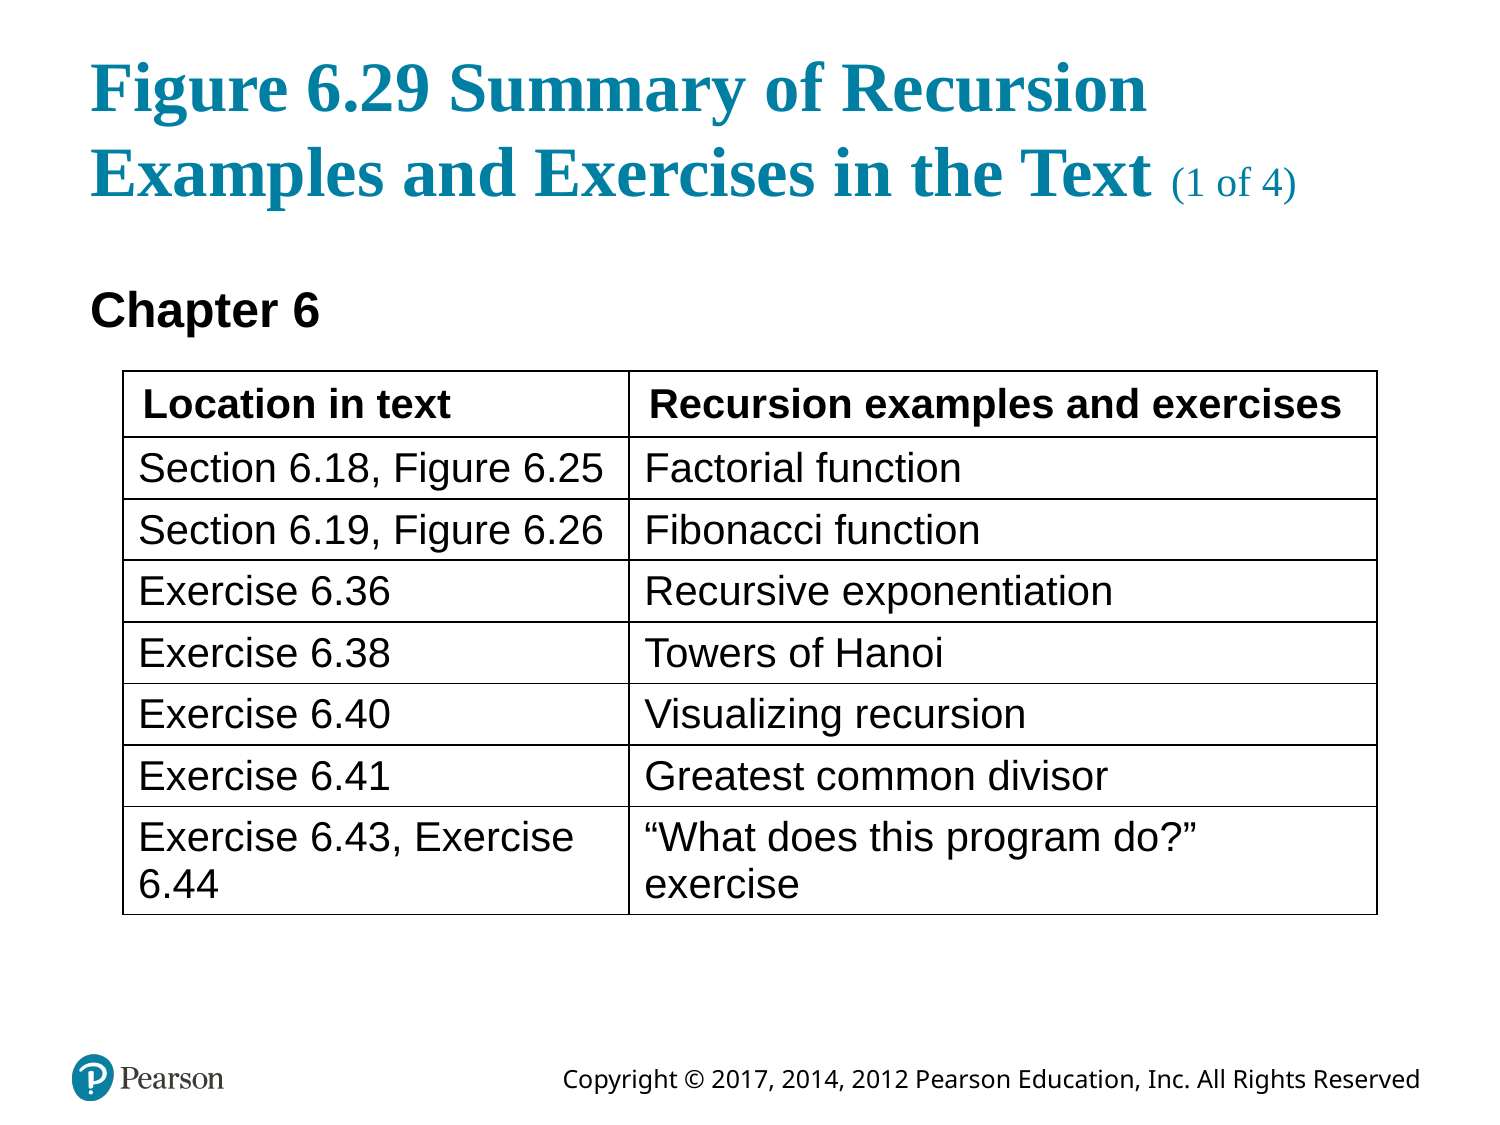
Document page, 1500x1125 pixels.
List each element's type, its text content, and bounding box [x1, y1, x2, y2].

table_cell Fibonacci function [630, 500, 1376, 559]
picture [72, 1087, 83, 1101]
table_cell Exercise 6.40 [124, 684, 628, 744]
picture [80, 1063, 106, 1088]
list Chapter 6 [75, 262, 1425, 350]
table_cell Recursive exponentiation [630, 561, 1376, 621]
table_cell Exercise 6.43, Exercise 6.44 [124, 807, 628, 914]
table_cell Towers of Hanoi [630, 623, 1376, 683]
picture [72, 1054, 88, 1070]
table_cell Visualizing recursion [630, 684, 1376, 744]
table_header Recursion examples and exercises [630, 372, 1376, 436]
title Figure 6.29 Summary of Recursion Examples and Exercises in the Text (1 of 4) [75, 35, 1425, 216]
table_cell Exercise 6.38 [124, 623, 628, 683]
table_cell Factorial function [630, 438, 1376, 498]
table_header Location in text [124, 372, 628, 436]
table_cell Section 6.19, Figure 6.26 [124, 500, 628, 559]
table_cell Exercise 6.41 [124, 746, 628, 806]
table_cell Greatest common divisor [630, 746, 1376, 806]
table_cell Exercise 6.36 [124, 561, 628, 621]
table_cell “What does this program do?” exercise [630, 807, 1376, 914]
table_cell Section 6.18, Figure 6.25 [124, 438, 628, 498]
picture [98, 1054, 224, 1101]
